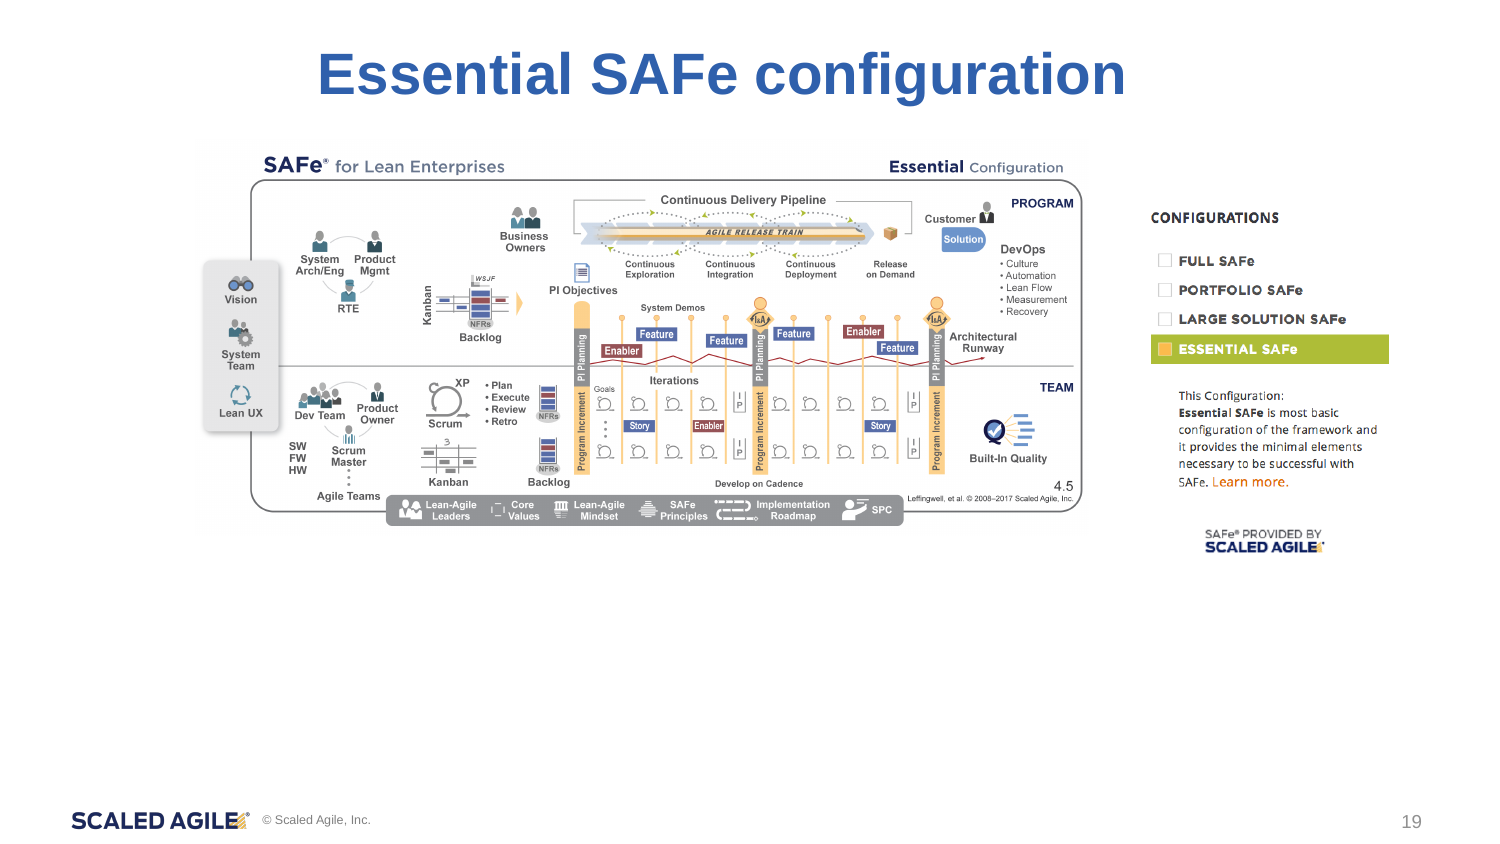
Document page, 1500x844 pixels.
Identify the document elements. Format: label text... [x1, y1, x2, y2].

picture [194, 138, 1089, 536]
picture [1145, 203, 1402, 609]
picture [69, 809, 254, 831]
text_box Essential SAFe configuration [0, 36, 1473, 86]
